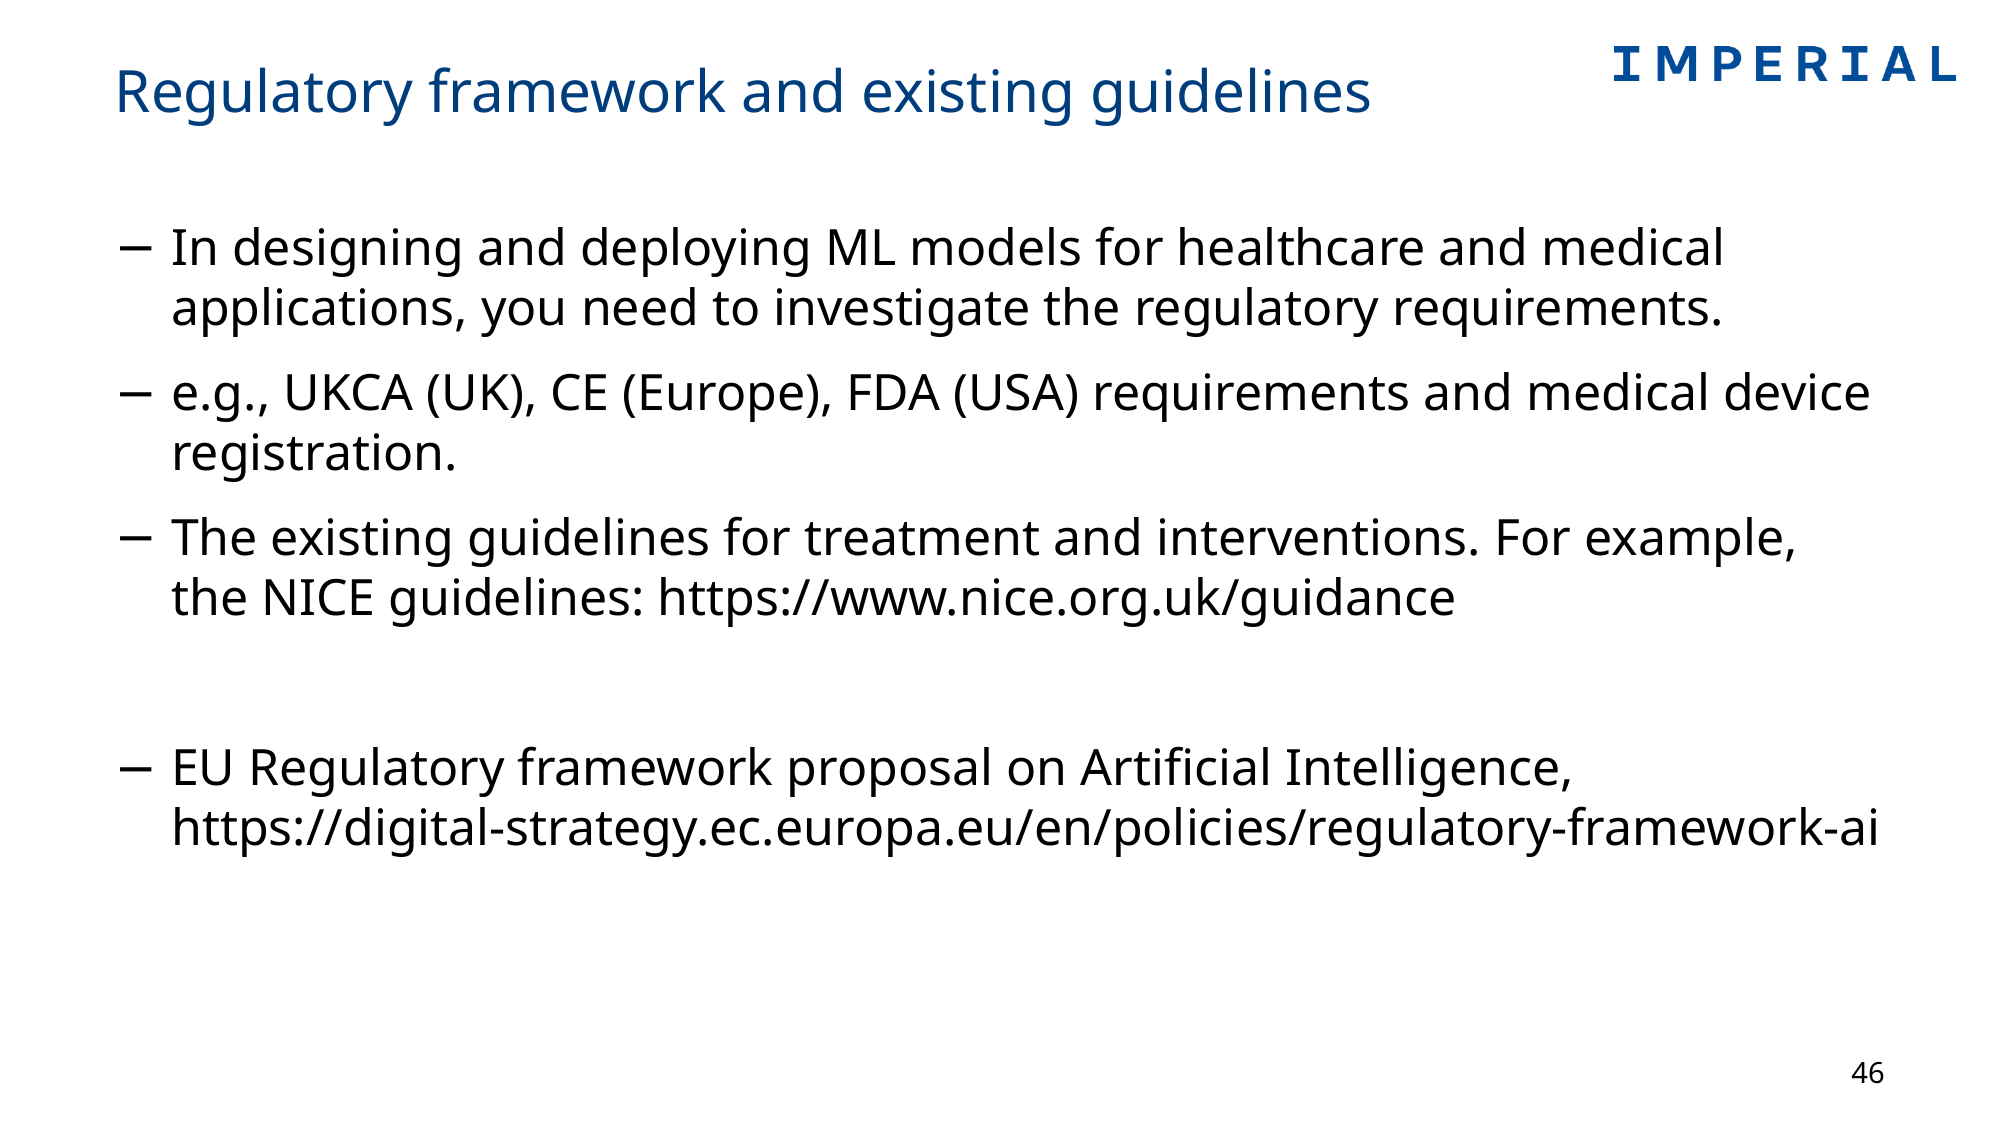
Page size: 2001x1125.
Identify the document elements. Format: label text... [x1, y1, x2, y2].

picture [1900, 46, 1956, 81]
title Regulatory framework and existing guidelines [99, 0, 1900, 184]
slide_number 46 [1433, 1046, 1901, 1103]
list In designing and deploying ML models for healthcare and medical applications, you need to investigate the regulatory requirements. e.g., UKCA (UK), CE (Europe), FDA (USA) requirements and medical device registration. The existing guidelines for treatment and interventions. For example, the NICE guidelines: https://www.nice.org.uk/guidance EU Regulatory framework proposal on Artificial Intelligence, https://digital-strategy.ec.europa.eu/en/policies/regulatory-framework-ai [99, 208, 1900, 1024]
